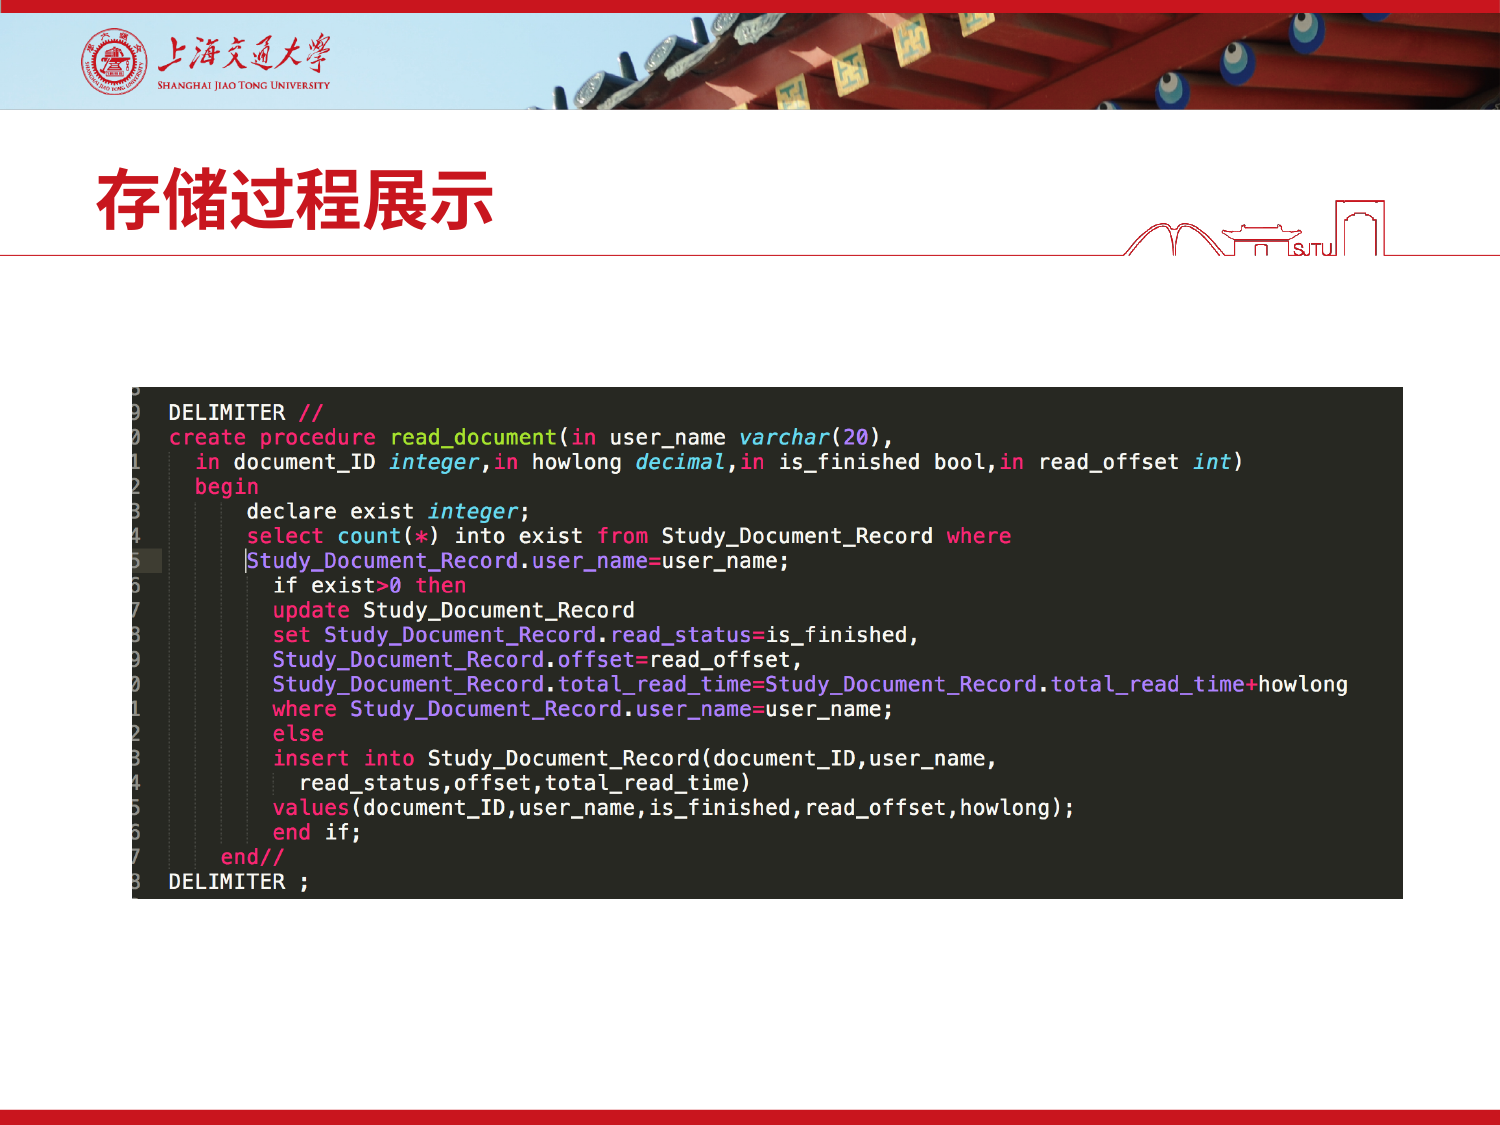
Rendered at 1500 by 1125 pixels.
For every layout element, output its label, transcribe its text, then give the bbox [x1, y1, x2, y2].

picture [0, 0, 1500, 110]
title 存储过程展示 [81, 159, 1455, 254]
picture [132, 387, 1403, 899]
picture [0, 200, 1500, 256]
